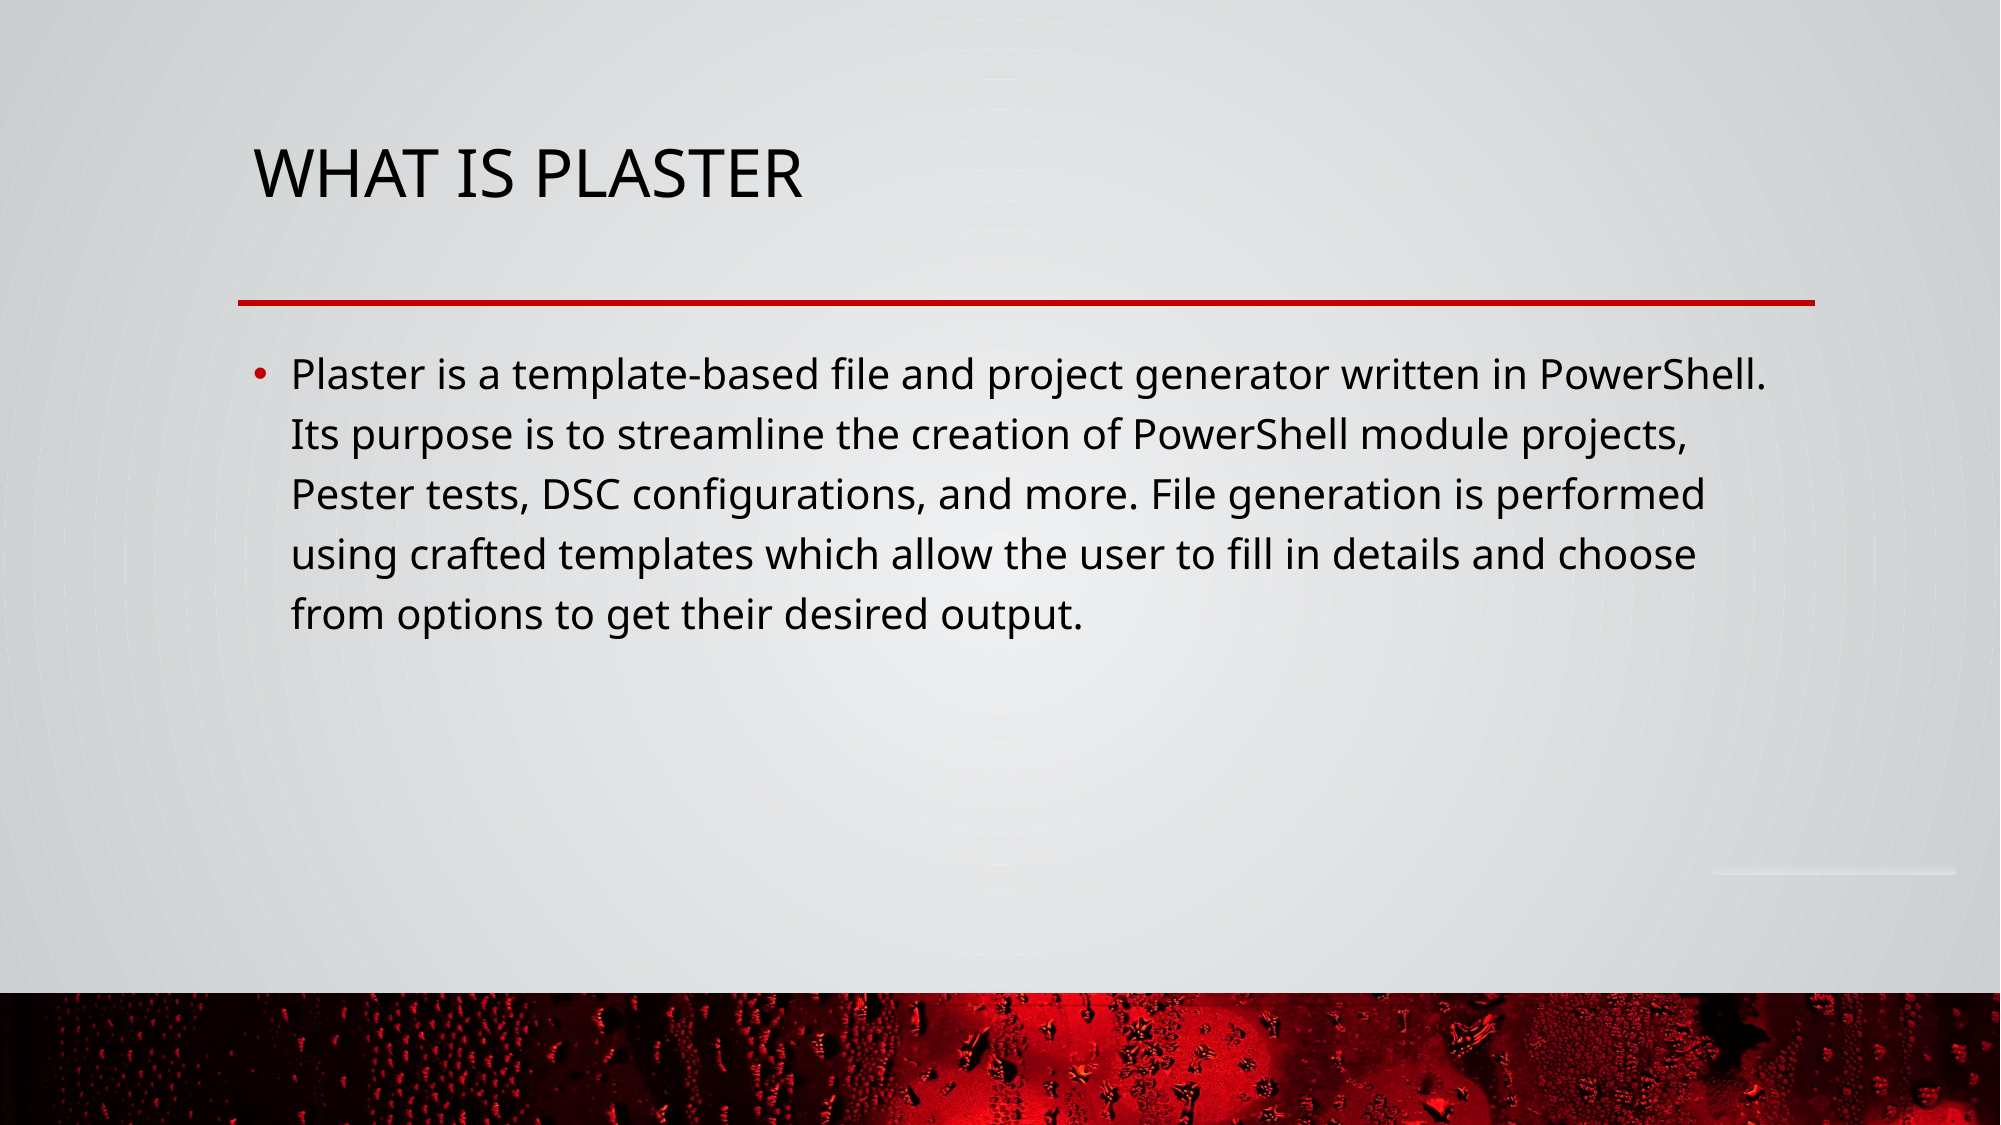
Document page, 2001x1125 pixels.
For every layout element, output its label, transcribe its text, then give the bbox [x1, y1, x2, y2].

picture [0, 993, 2000, 1125]
title What is Plaster [238, 131, 1814, 303]
list Plaster is a template-based file and project generator written in PowerShell. Its purpose is to streamline the creation of PowerShell module projects, Pester tests, DSC configurations, and more. File generation is performed using crafted templates which allow the user to fill in details and choose from options to get their desired output. [238, 330, 1814, 897]
